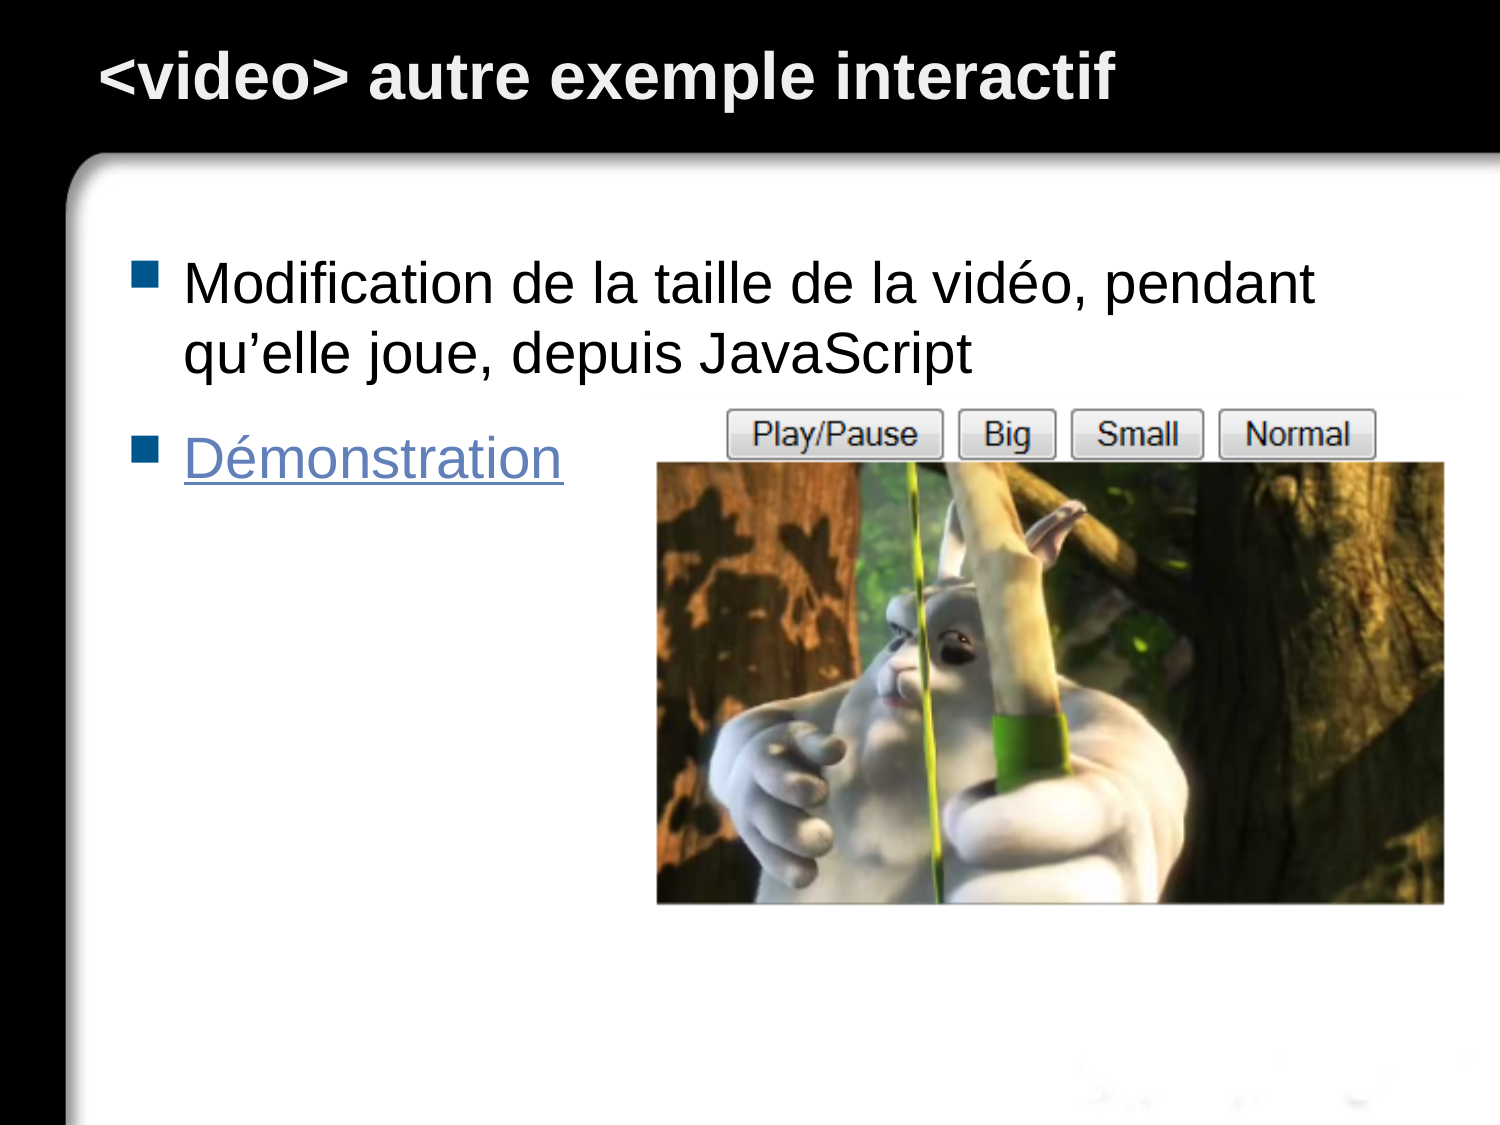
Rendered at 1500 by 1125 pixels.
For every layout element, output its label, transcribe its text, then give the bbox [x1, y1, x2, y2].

picture [0, 0, 1500, 1125]
title <video> autre exemple interactif [83, 28, 1472, 117]
list Modification de la taille de la vidéo, pendant qu’elle joue, depuis JavaScript Démonstration [112, 237, 1426, 1013]
